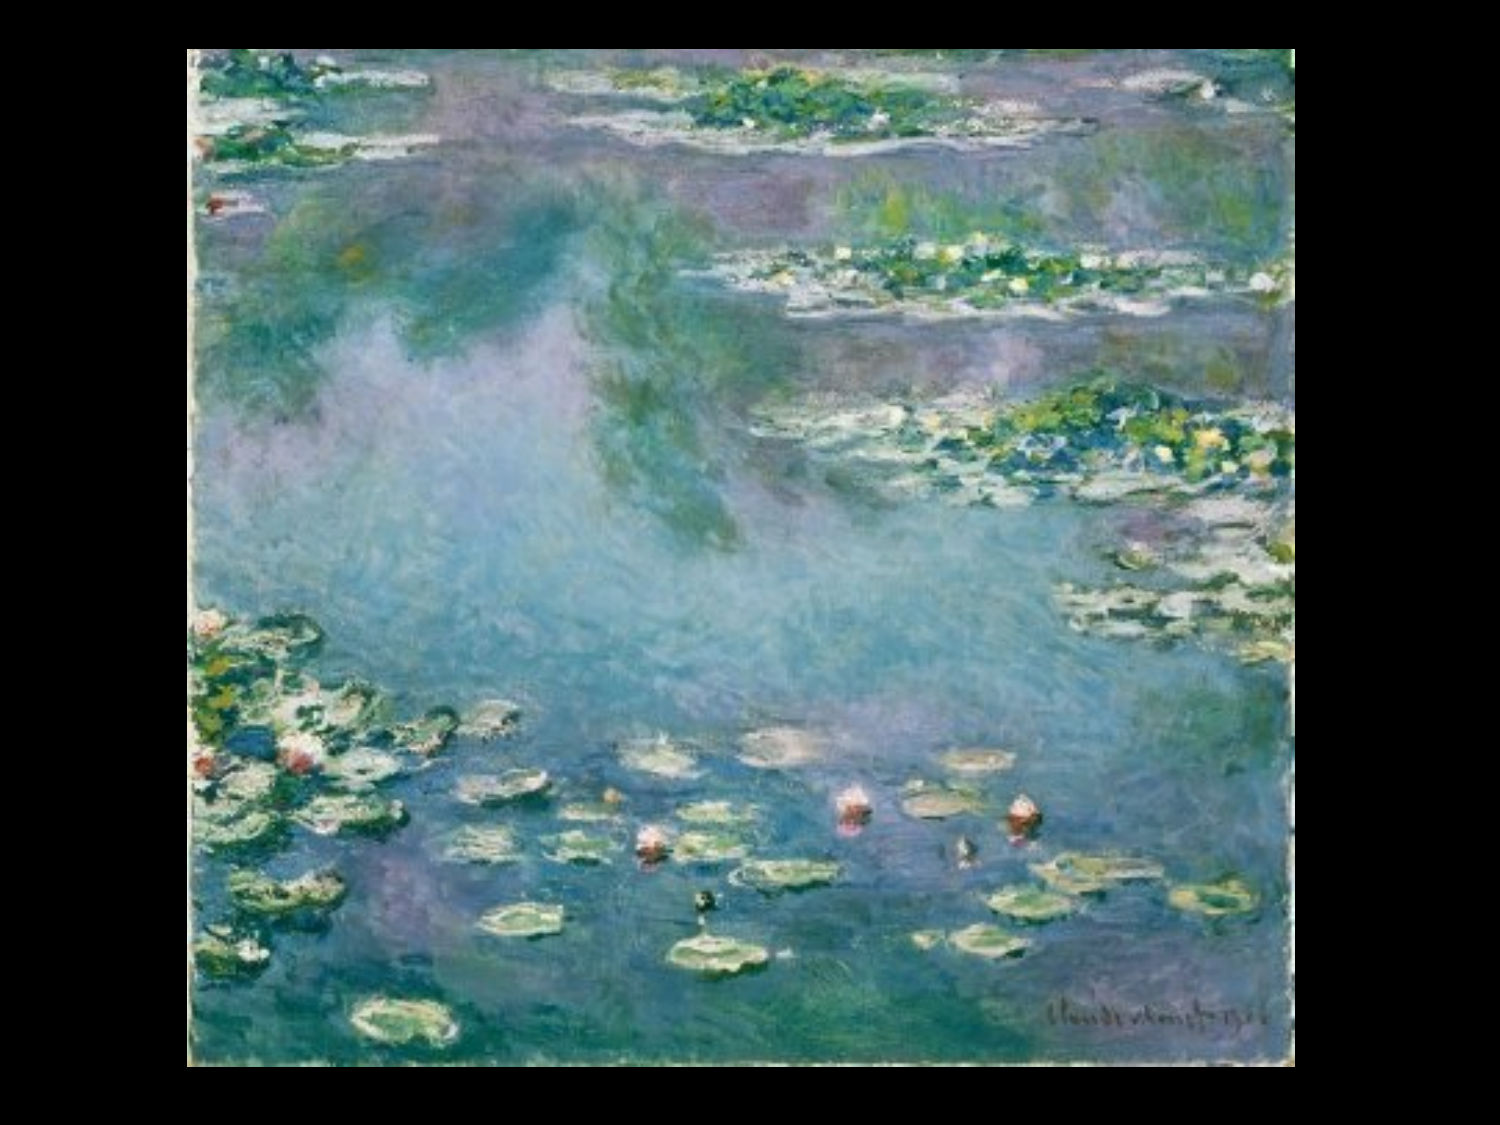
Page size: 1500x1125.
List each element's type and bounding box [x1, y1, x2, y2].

picture [187, 49, 1296, 1067]
